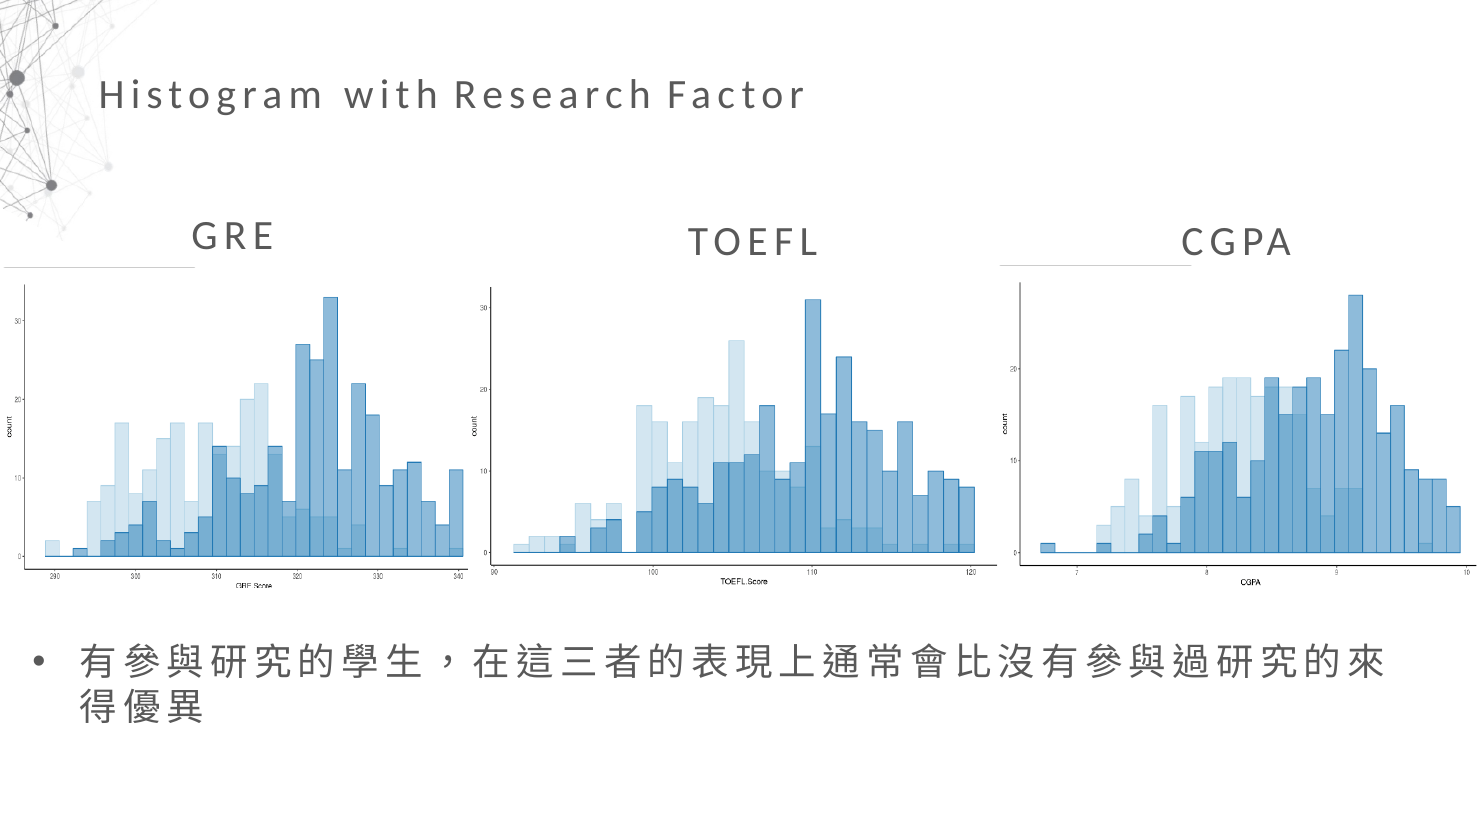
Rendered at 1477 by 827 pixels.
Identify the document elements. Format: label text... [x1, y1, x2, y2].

text_box CGPA [1166, 205, 1307, 265]
text_box TOEFL [673, 205, 833, 271]
text_box 有參與研究的學生，在這三者的表現上通常會比沒有參與過研究的來得優異 [17, 630, 1436, 736]
text_box GRE [176, 200, 289, 266]
picture [0, 0, 1477, 588]
text_box Histogram with Research Factor [711, 59, 820, 124]
